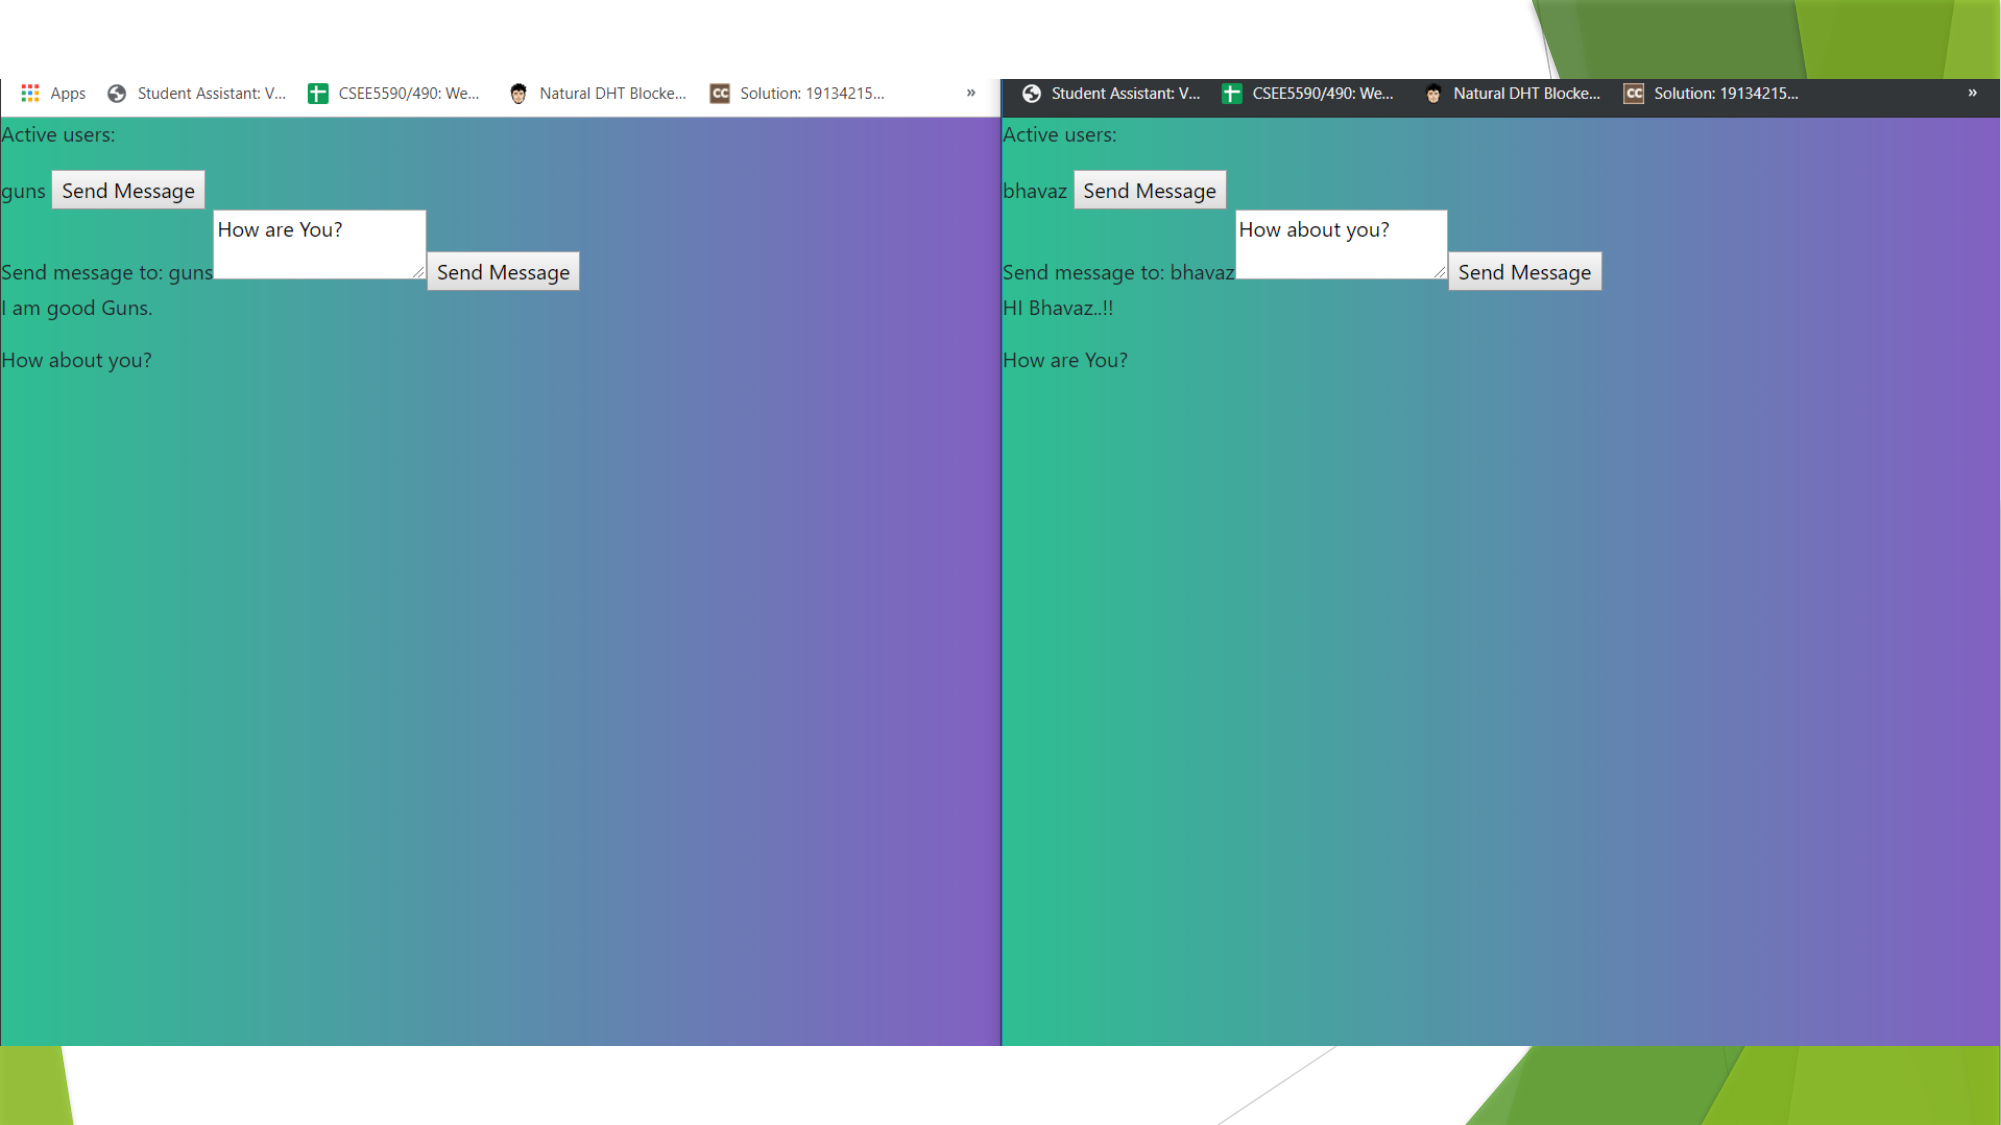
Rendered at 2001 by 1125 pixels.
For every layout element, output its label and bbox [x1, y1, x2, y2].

picture [0, 78, 2000, 1046]
